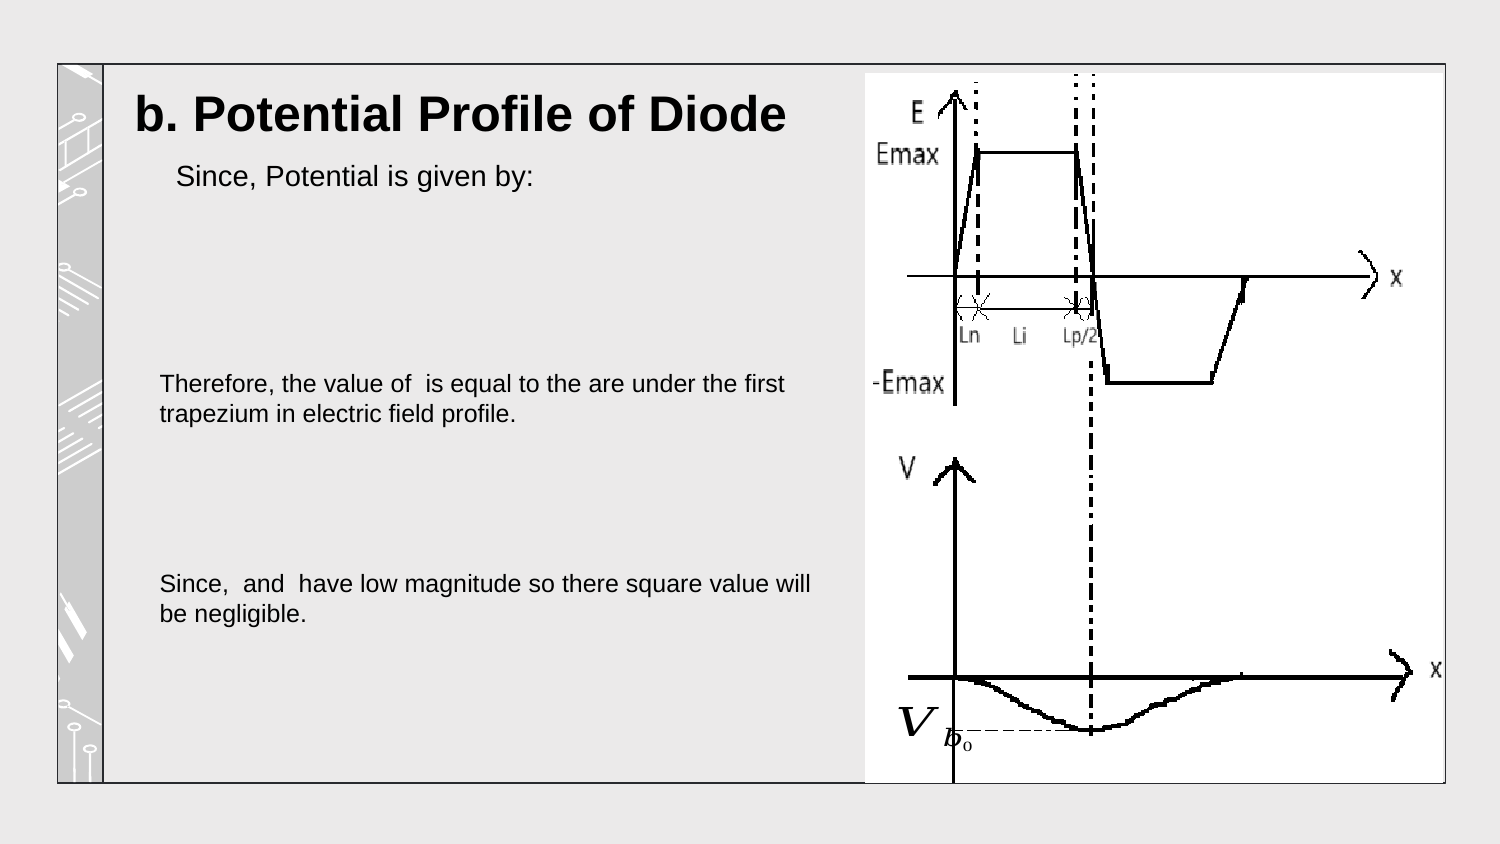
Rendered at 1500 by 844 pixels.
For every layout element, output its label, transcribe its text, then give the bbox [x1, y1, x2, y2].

text_box Since, Potential is given by: [161, 149, 860, 235]
picture [865, 73, 1443, 783]
text_box b. Potential Profile of Diode [119, 73, 863, 149]
